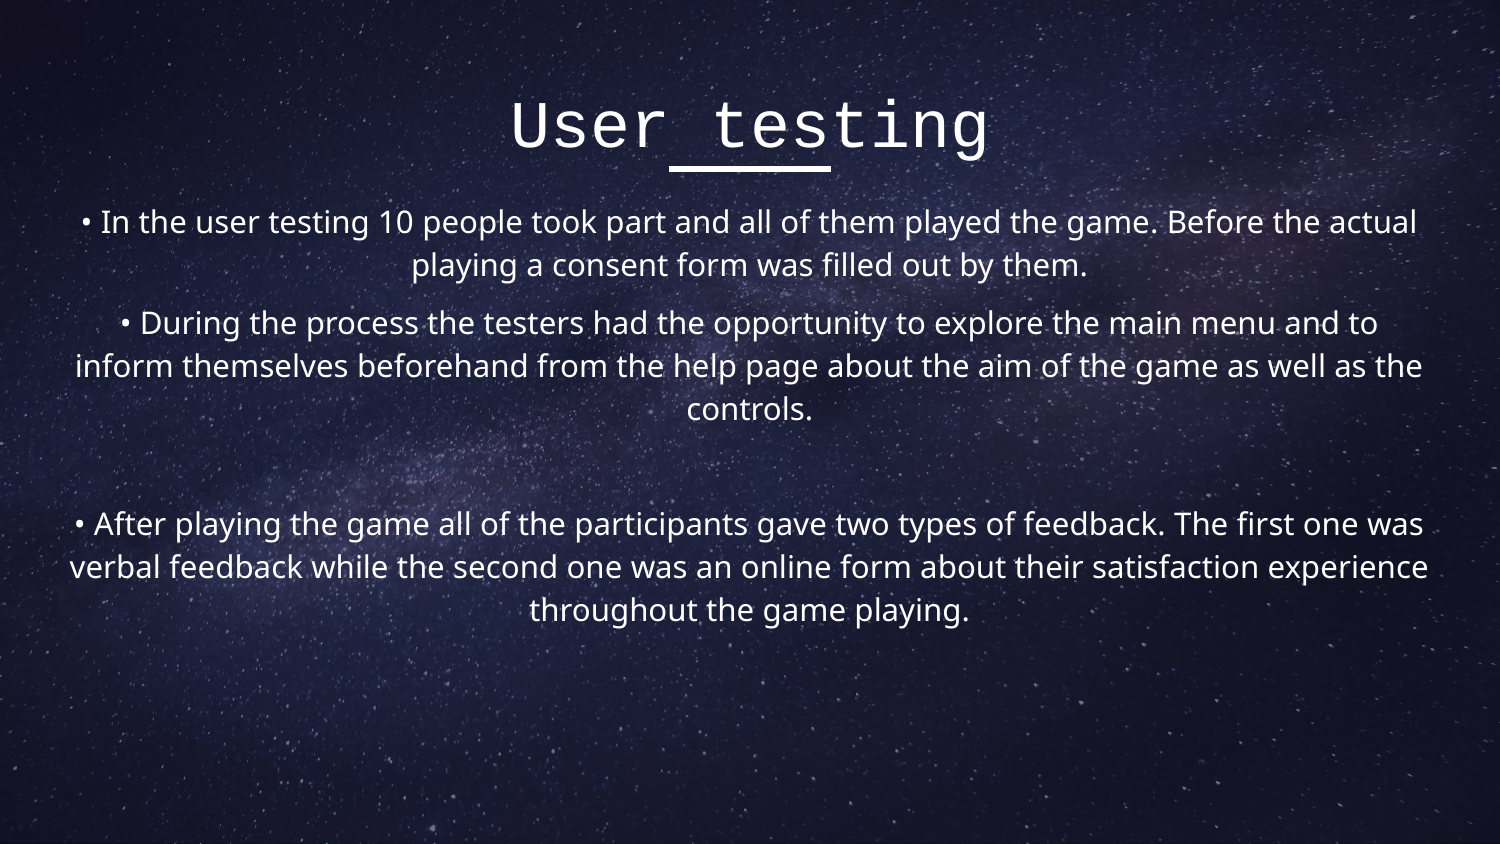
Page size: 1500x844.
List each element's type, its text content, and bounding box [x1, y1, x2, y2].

list • In the user testing 10 people took part and all of them played the game. Before the actual playing a consent form was filled out by them. • During the process the testers had the opportunity to explore the main menu and to inform themselves beforehand from the help page about the aim of the game as well as the controls. • After playing the game all of the participants gave two types of feedback. The first one was verbal feedback while the second one was an online form about their satisfaction experience throughout the game playing. [51, 189, 1449, 750]
title User testing [51, 72, 1449, 167]
